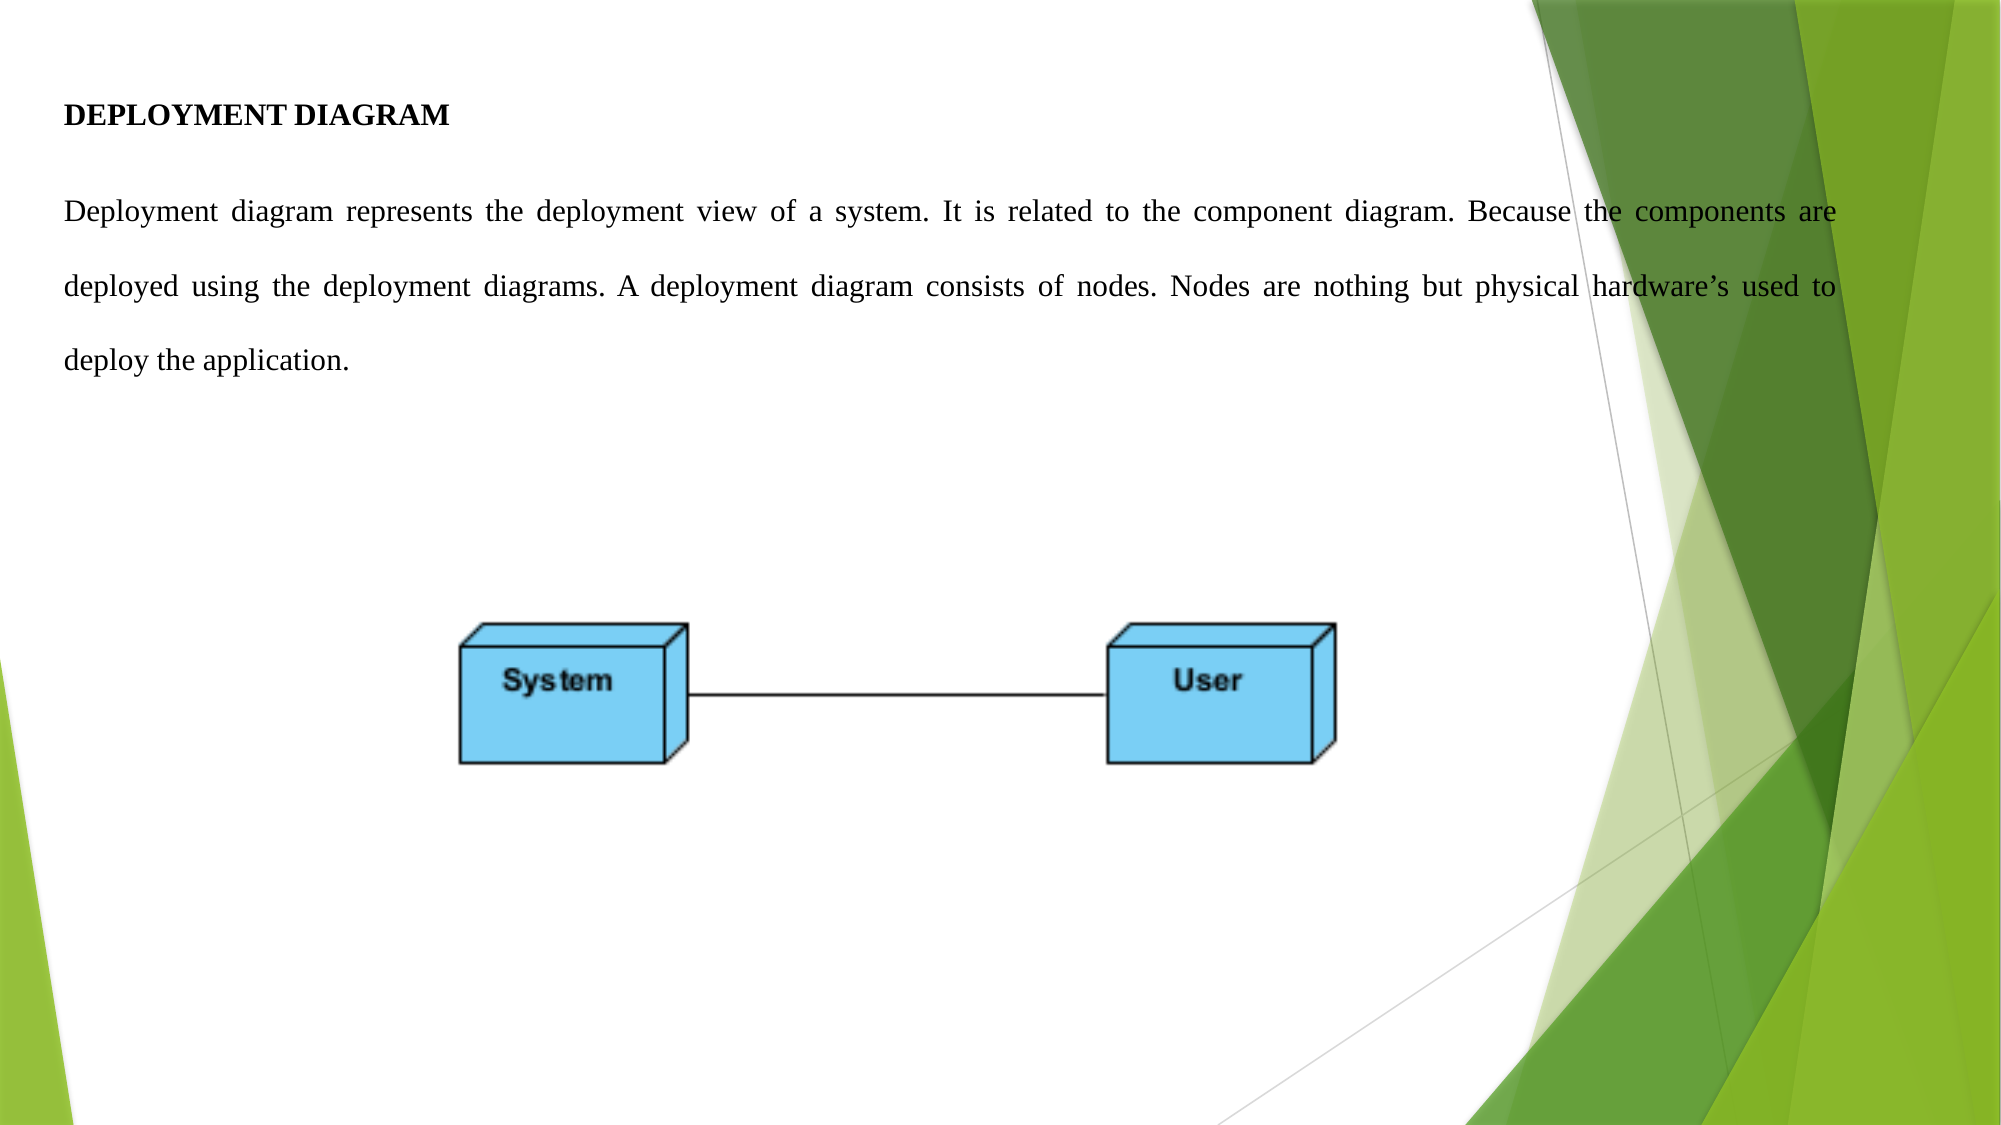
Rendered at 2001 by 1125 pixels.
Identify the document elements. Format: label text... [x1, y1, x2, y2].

text_box DEPLOYMENT DIAGRAM Deployment diagram represents the deployment view of a system. It is related to the component diagram. Because the components are deployed using the deployment diagrams. A deployment diagram consists of nodes. Nodes are nothing but physical hardware’s used to deploy the application. [49, 49, 1854, 385]
picture [381, 455, 1447, 842]
